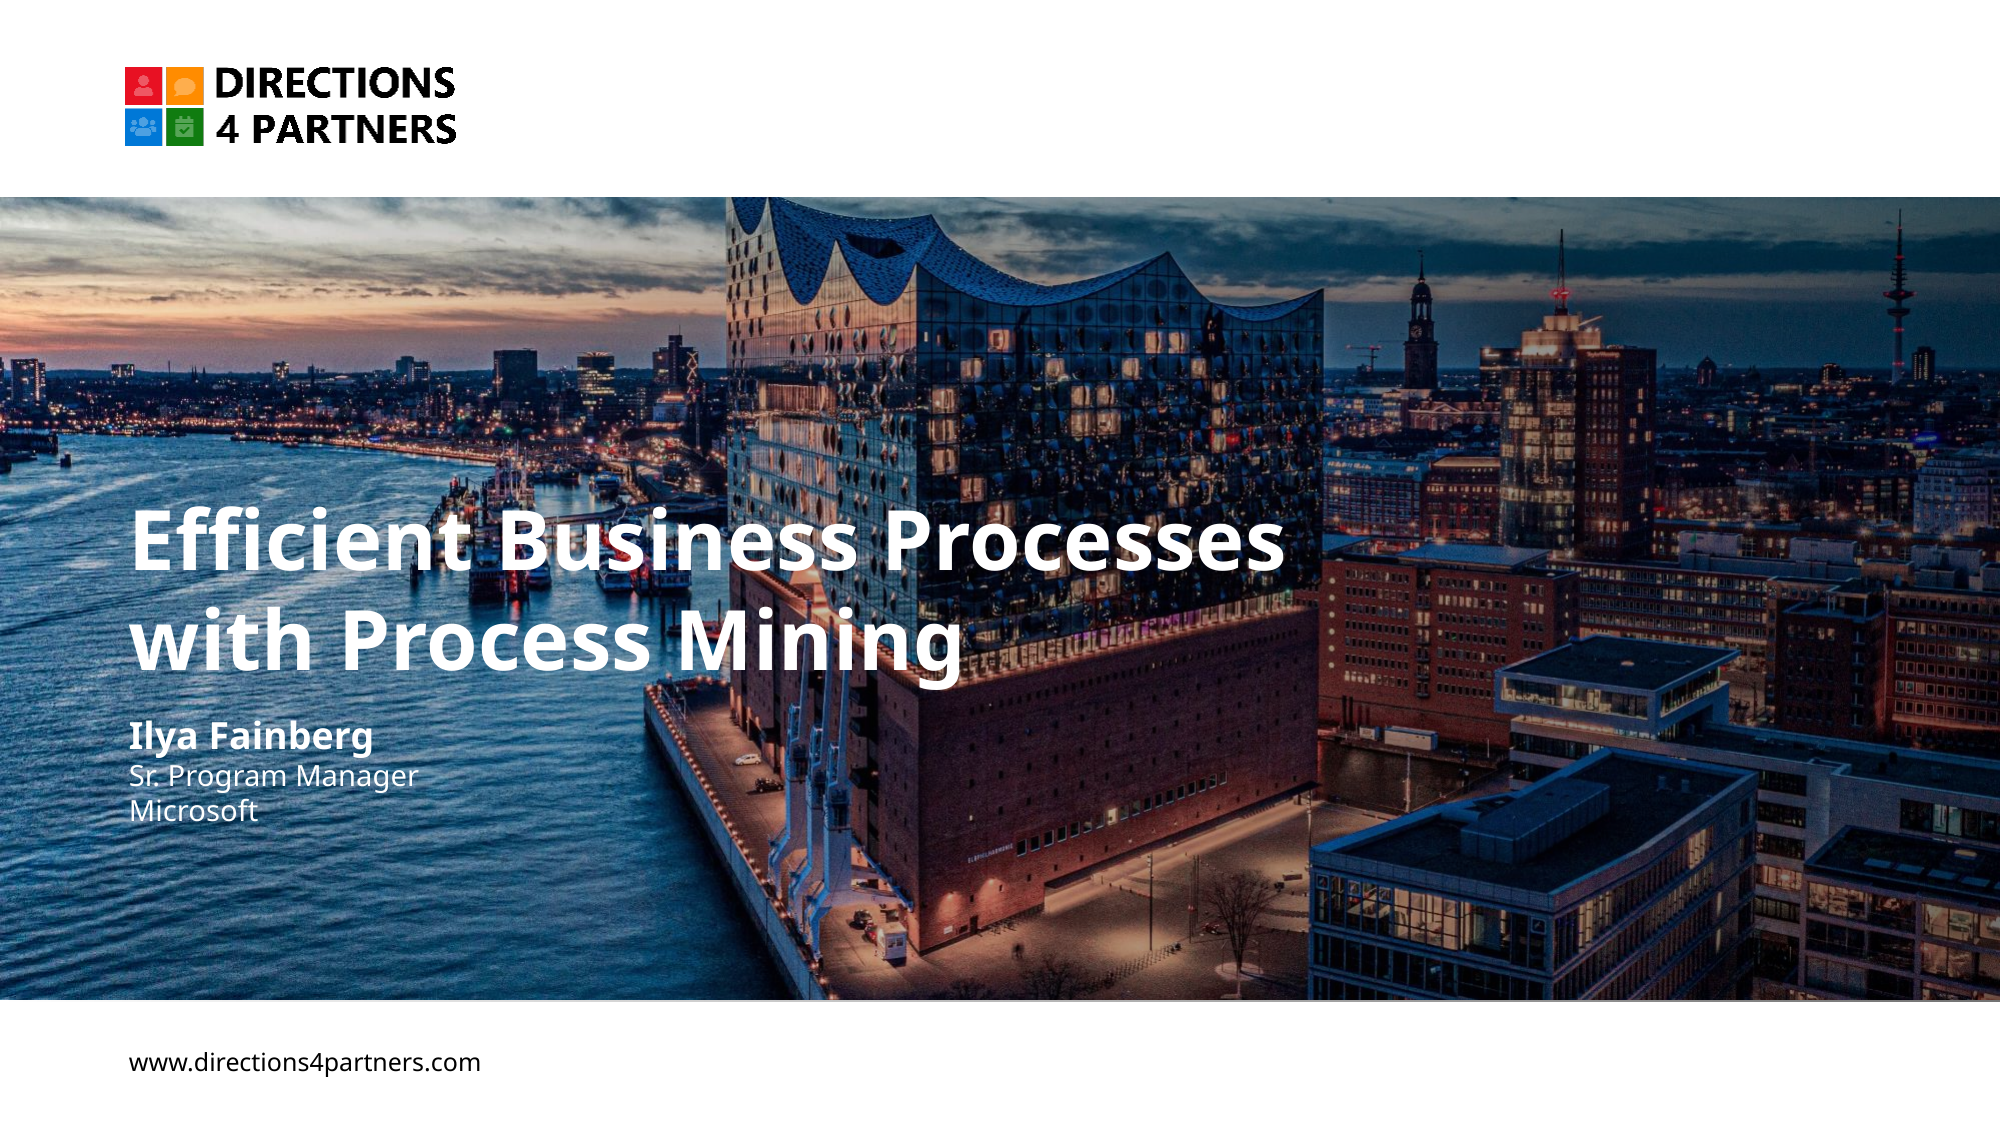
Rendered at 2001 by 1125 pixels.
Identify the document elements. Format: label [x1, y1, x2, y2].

picture [0, 197, 2000, 1000]
picture [125, 67, 456, 146]
